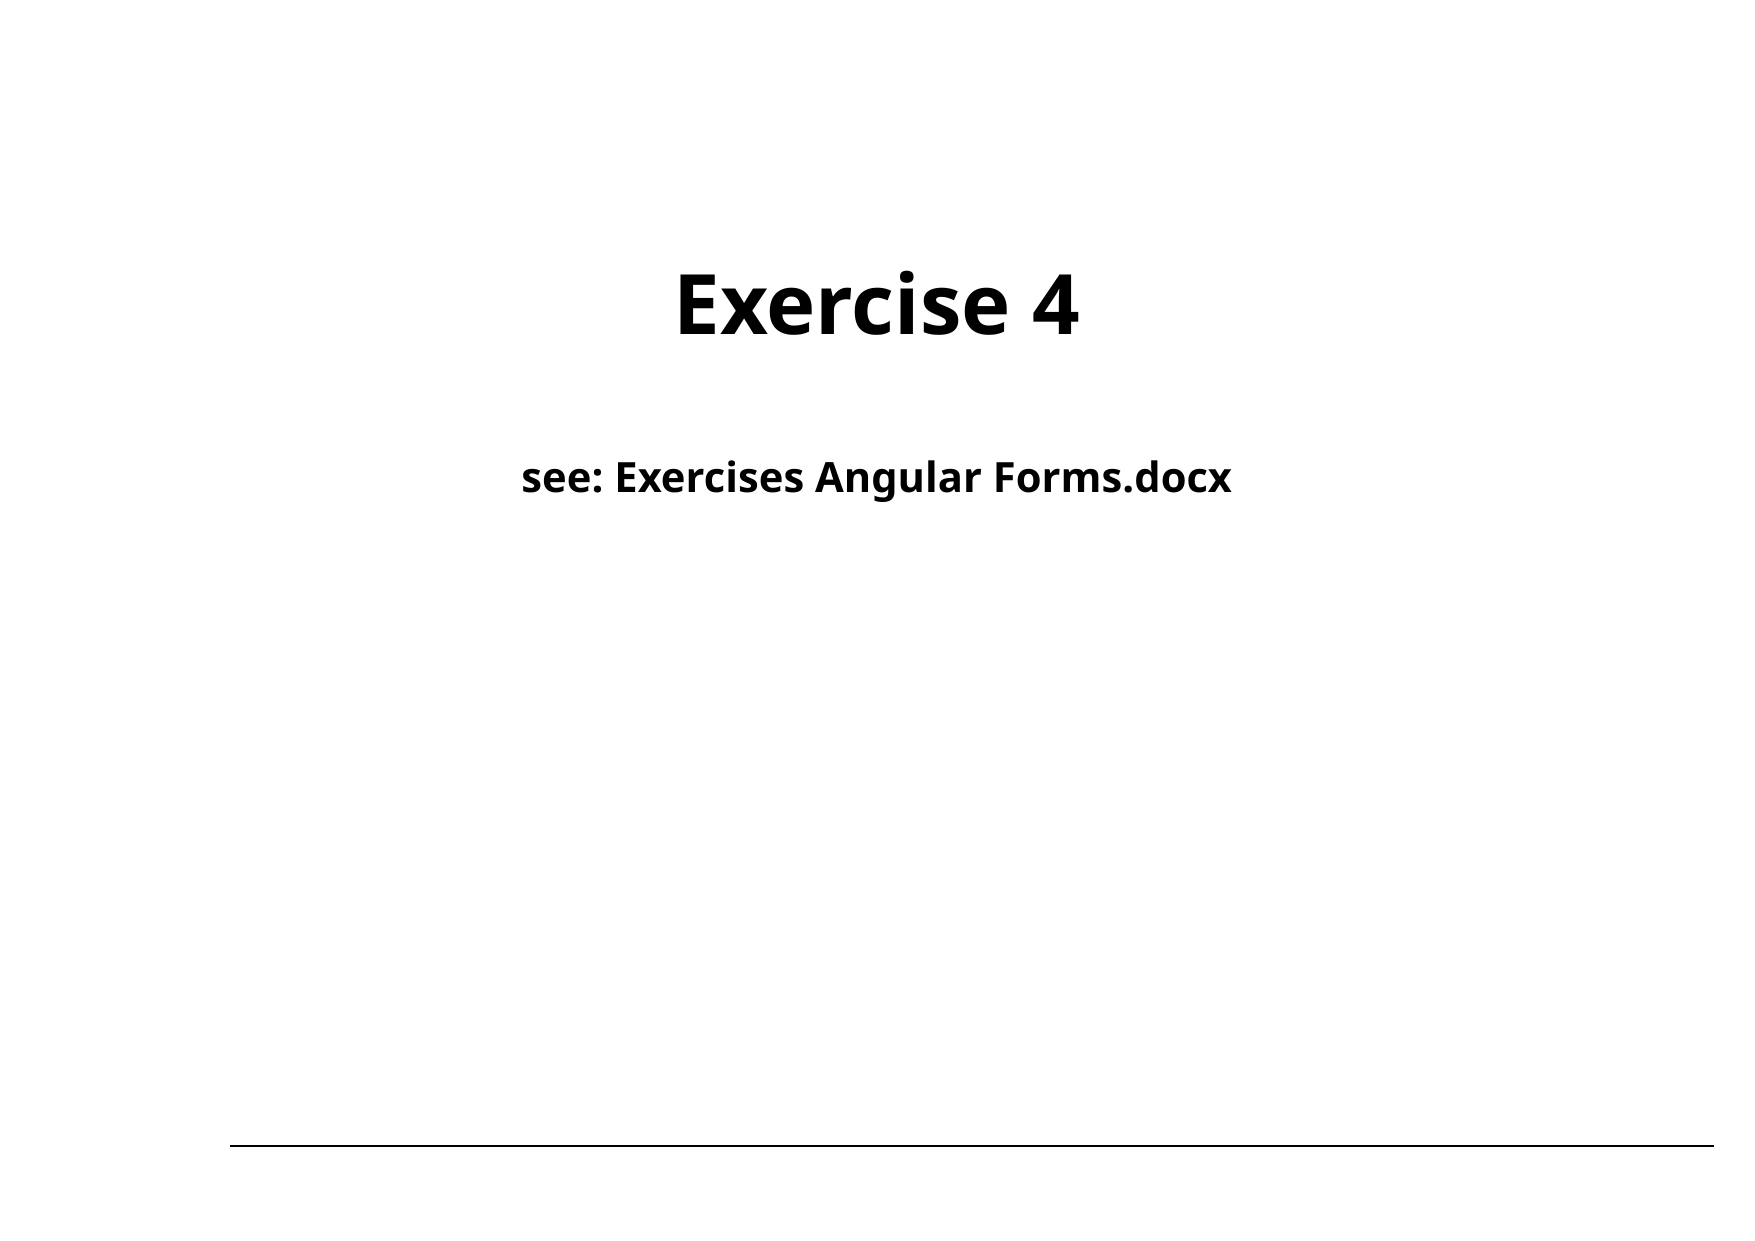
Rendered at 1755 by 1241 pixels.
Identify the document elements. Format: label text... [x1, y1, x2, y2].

list Exercise 4 see: Exercises Angular Forms.docx [168, 250, 1586, 605]
